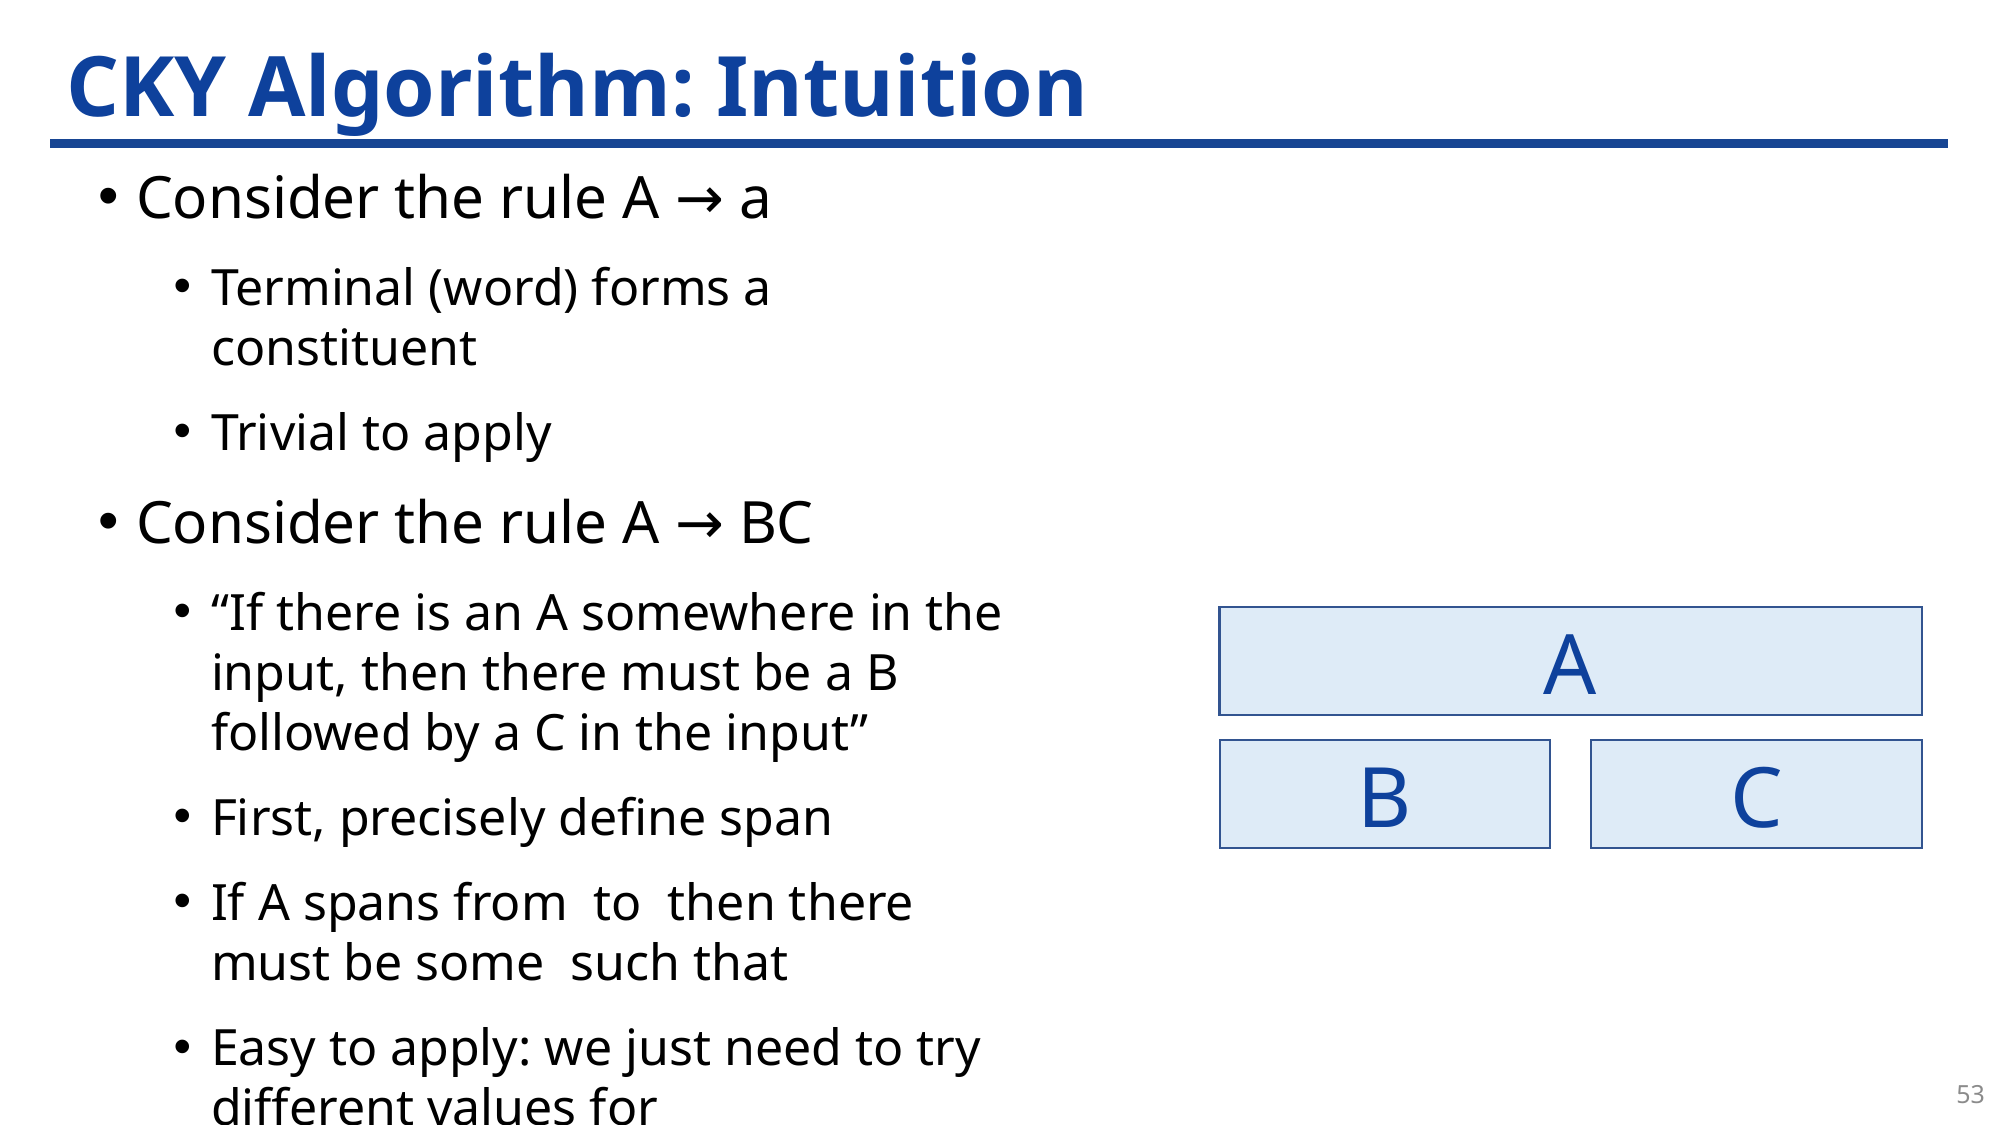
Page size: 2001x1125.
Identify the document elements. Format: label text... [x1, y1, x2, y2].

slide_number 53 [1899, 1065, 2000, 1125]
text_box C [1590, 739, 1923, 849]
text_box B [1219, 739, 1551, 849]
title CKY Algorithm: Intuition [51, 39, 1947, 140]
text_box A [1218, 606, 1923, 716]
